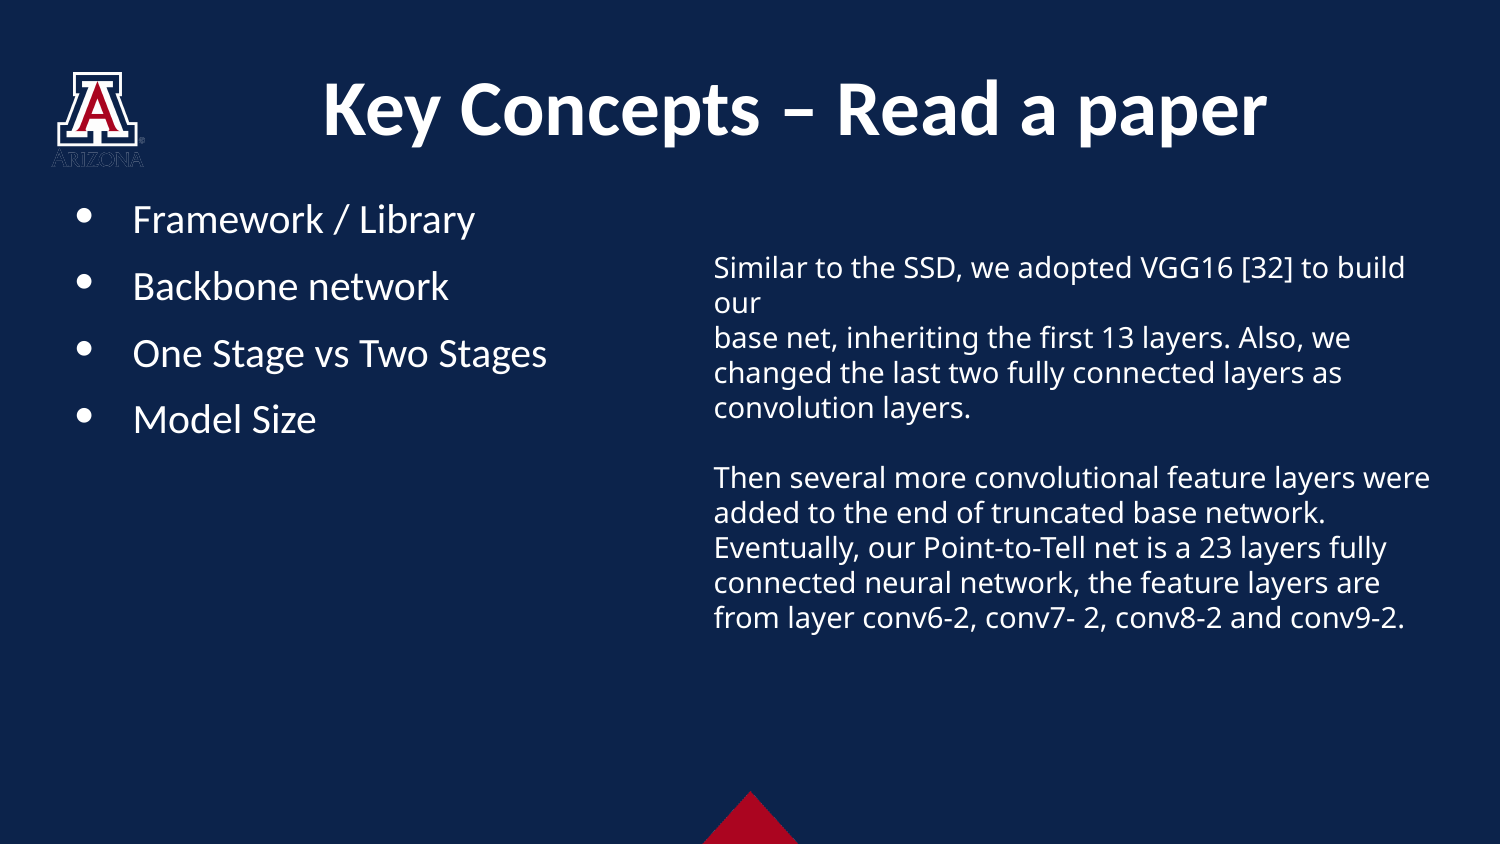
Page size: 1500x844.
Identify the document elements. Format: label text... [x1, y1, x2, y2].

list Framework / Library Backbone network One Stage vs Two Stages Model Size [51, 185, 682, 747]
picture [702, 791, 798, 844]
text_box Similar to the SSD, we adopted VGG16 [32] to build our base net, inheriting the first 13 layers. Also, we changed the last two fully connected layers as convolution layers. Then several more convolutional feature layers were added to the end of truncated base network. Eventually, our Point-to-Tell net is a 23 layers fully connected neural network, the feature layers are from layer conv6-2, conv7- 2, conv8-2 and conv9-2. [698, 242, 1449, 642]
picture [51, 72, 145, 167]
title Key Concepts – Read a paper [144, 56, 1449, 151]
